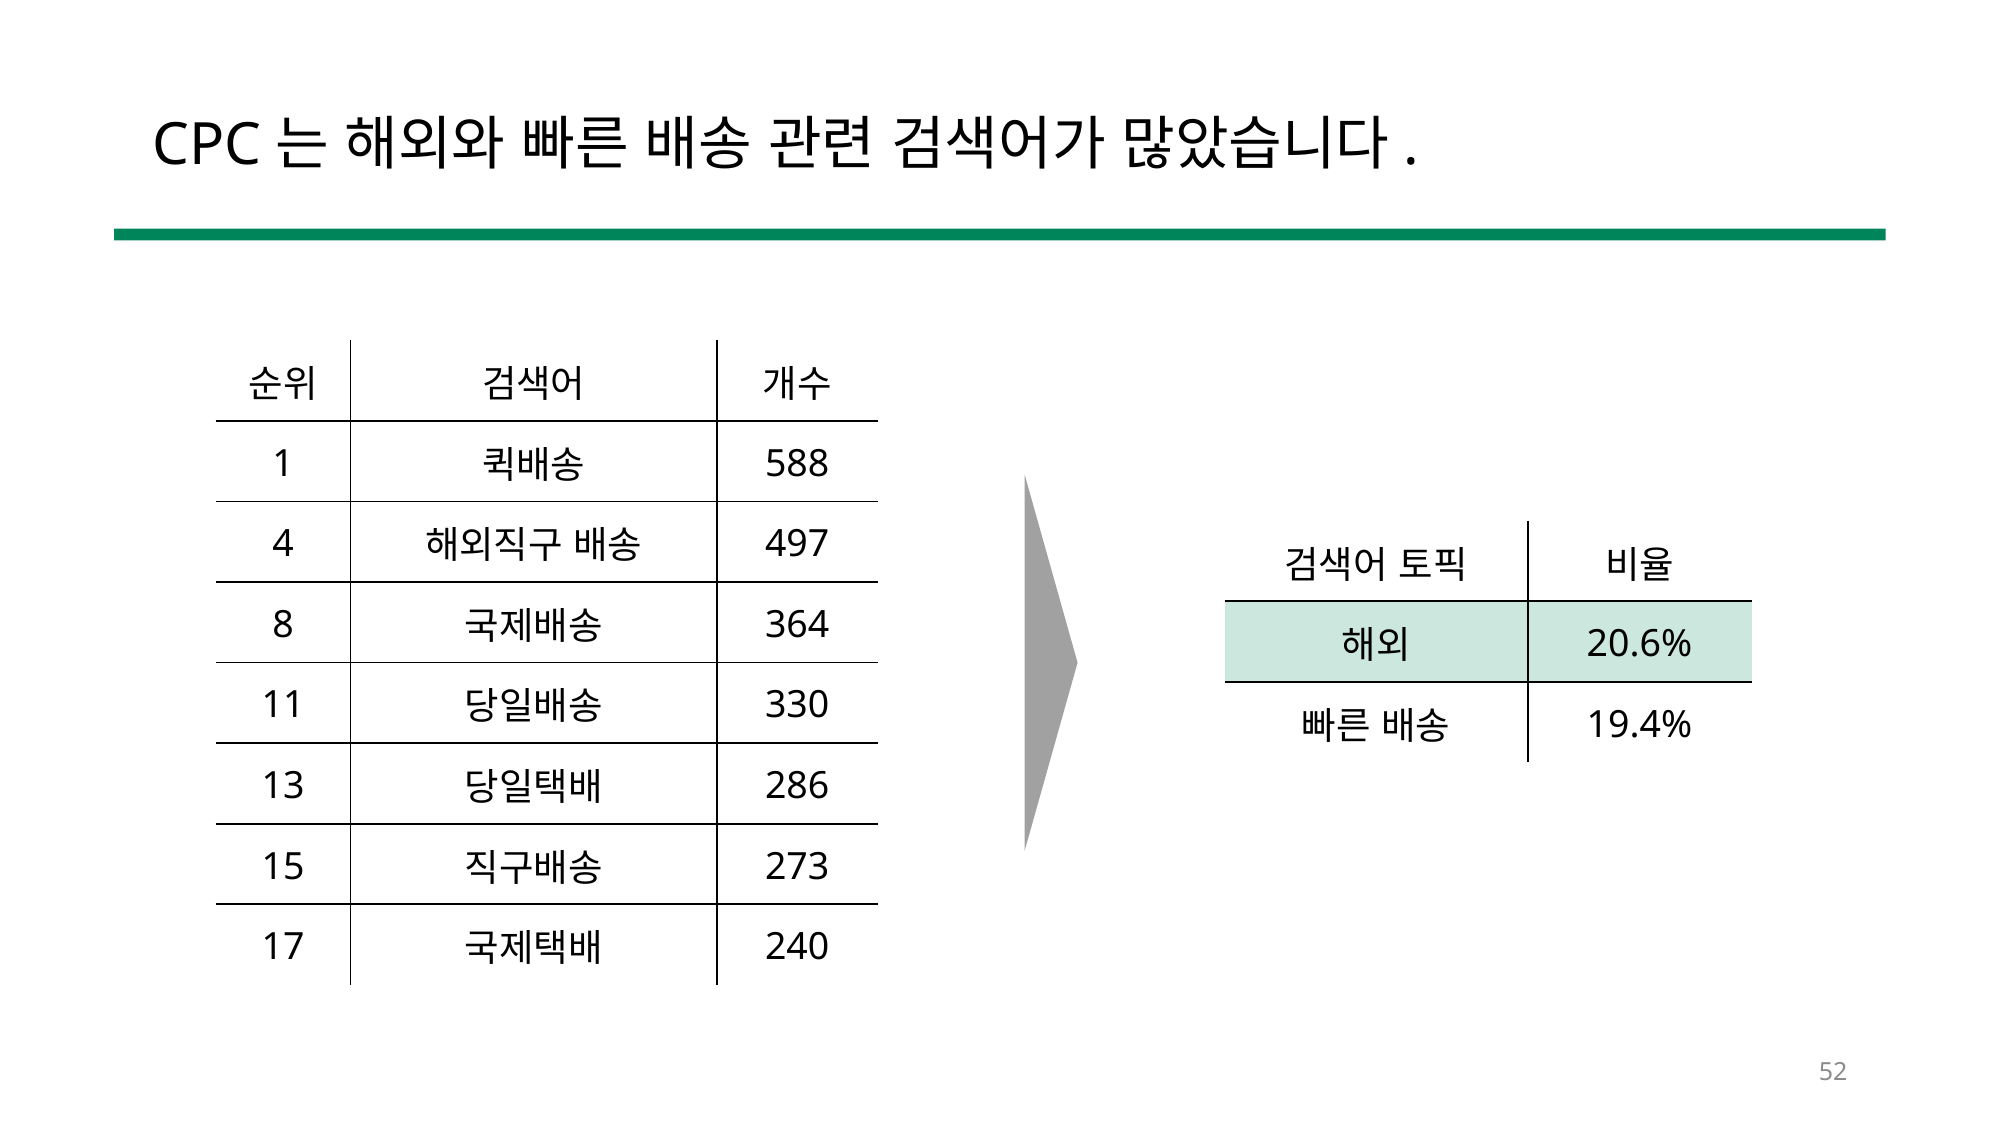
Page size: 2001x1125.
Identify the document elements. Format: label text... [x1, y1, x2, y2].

table_cell 퀵배송 [351, 422, 716, 501]
table_cell 19.4% [1529, 683, 1752, 762]
table_cell 국제택배 [351, 905, 716, 985]
table_cell 당일배송 [351, 663, 716, 742]
table_cell 해외직구 배송 [351, 502, 716, 581]
table_cell 273 [718, 825, 878, 903]
table_cell 330 [718, 663, 878, 742]
table_cell 직구배송 [351, 825, 716, 903]
table_header 검색어 토픽 [1225, 521, 1527, 600]
table_cell 364 [718, 583, 878, 662]
title CPC는 해외와 빠른 배송 관련 검색어가 많았습니다. [137, 84, 1863, 208]
table_header 검색어 [351, 340, 716, 420]
table_header 순위 [216, 340, 350, 420]
slide_number 52 [1412, 1042, 1863, 1103]
table_cell 1 [216, 422, 350, 501]
table_cell 빠른 배송 [1225, 683, 1527, 762]
table_cell 497 [718, 502, 878, 581]
table_header 개수 [718, 340, 878, 420]
table_cell 4 [216, 502, 350, 581]
text_box [113, 228, 1887, 241]
table_cell 당일택배 [351, 744, 716, 823]
table_cell 240 [718, 905, 878, 985]
table_cell 20.6% [1529, 602, 1752, 681]
table_cell 17 [216, 905, 350, 985]
table_cell 8 [216, 583, 350, 662]
table_header 비율 [1529, 521, 1752, 600]
table_cell 13 [216, 744, 350, 823]
table_cell 15 [216, 825, 350, 903]
text_box [1023, 474, 1079, 851]
table_cell 해외 [1225, 602, 1527, 681]
table_cell 11 [216, 663, 350, 742]
table_cell 286 [718, 744, 878, 823]
table_cell 588 [718, 422, 878, 501]
table_cell 국제배송 [351, 583, 716, 662]
